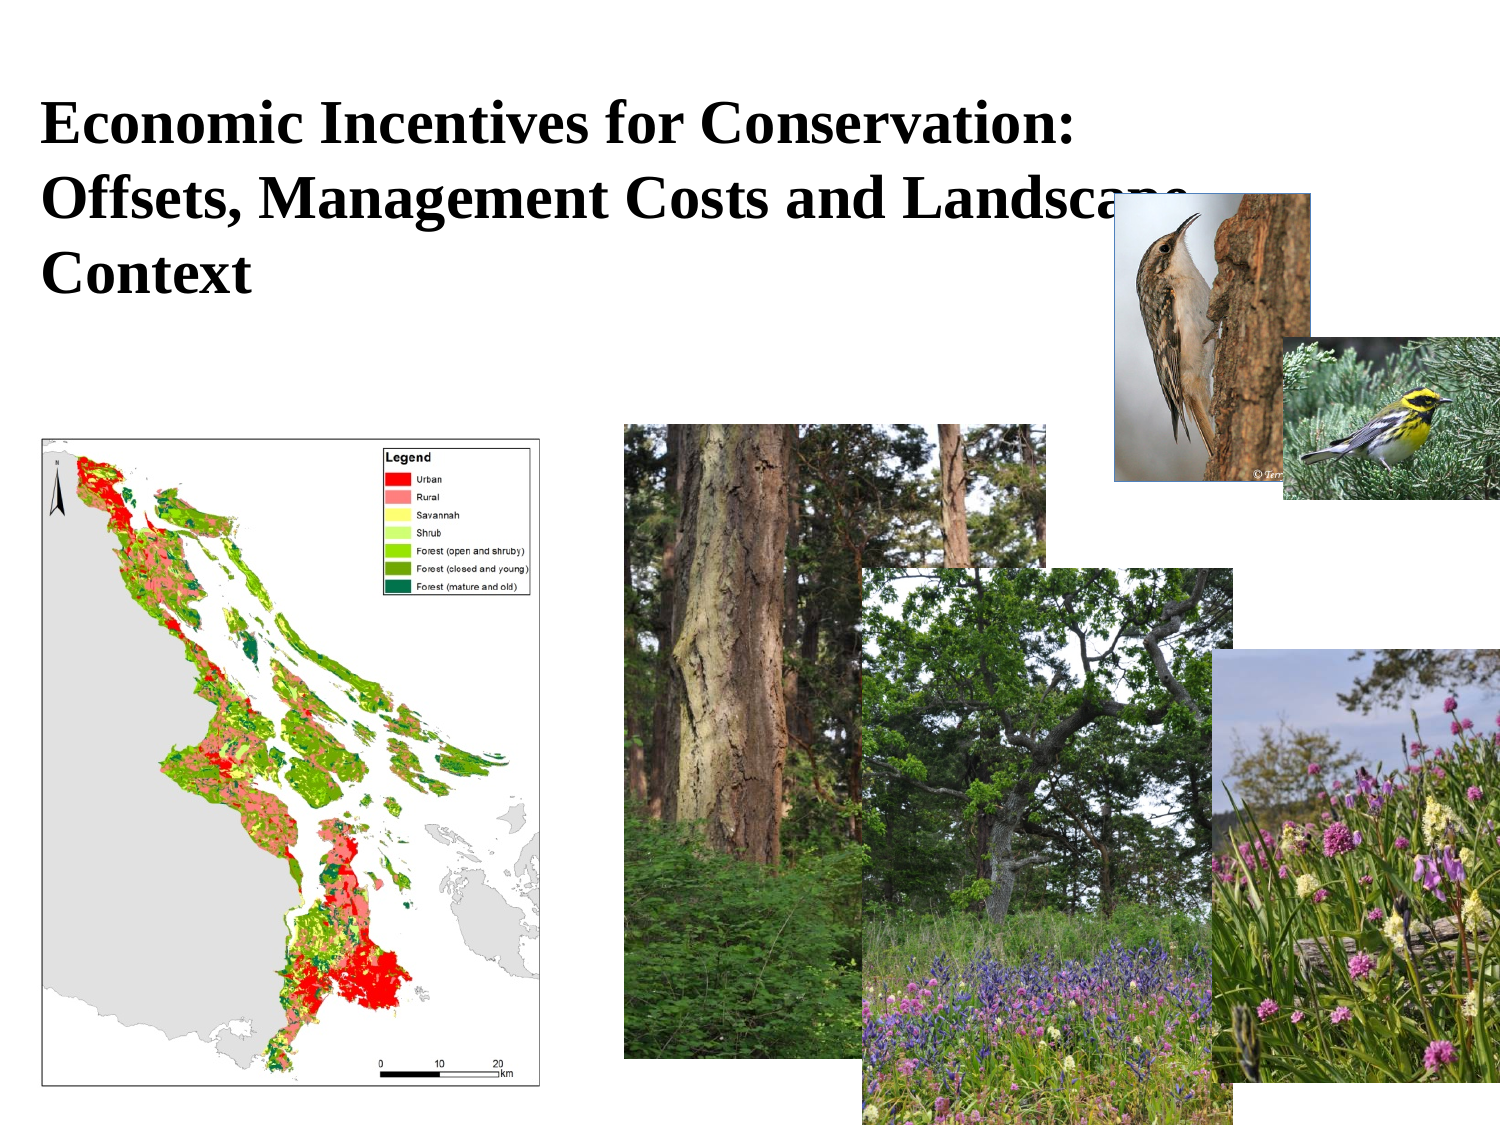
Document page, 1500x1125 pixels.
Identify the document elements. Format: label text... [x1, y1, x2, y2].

picture [37, 437, 540, 1088]
picture [1114, 193, 1500, 501]
picture [624, 424, 1500, 1125]
title Economic Incentives for Conservation: Offsets, Management Costs and Landscape Context [25, 73, 1311, 315]
